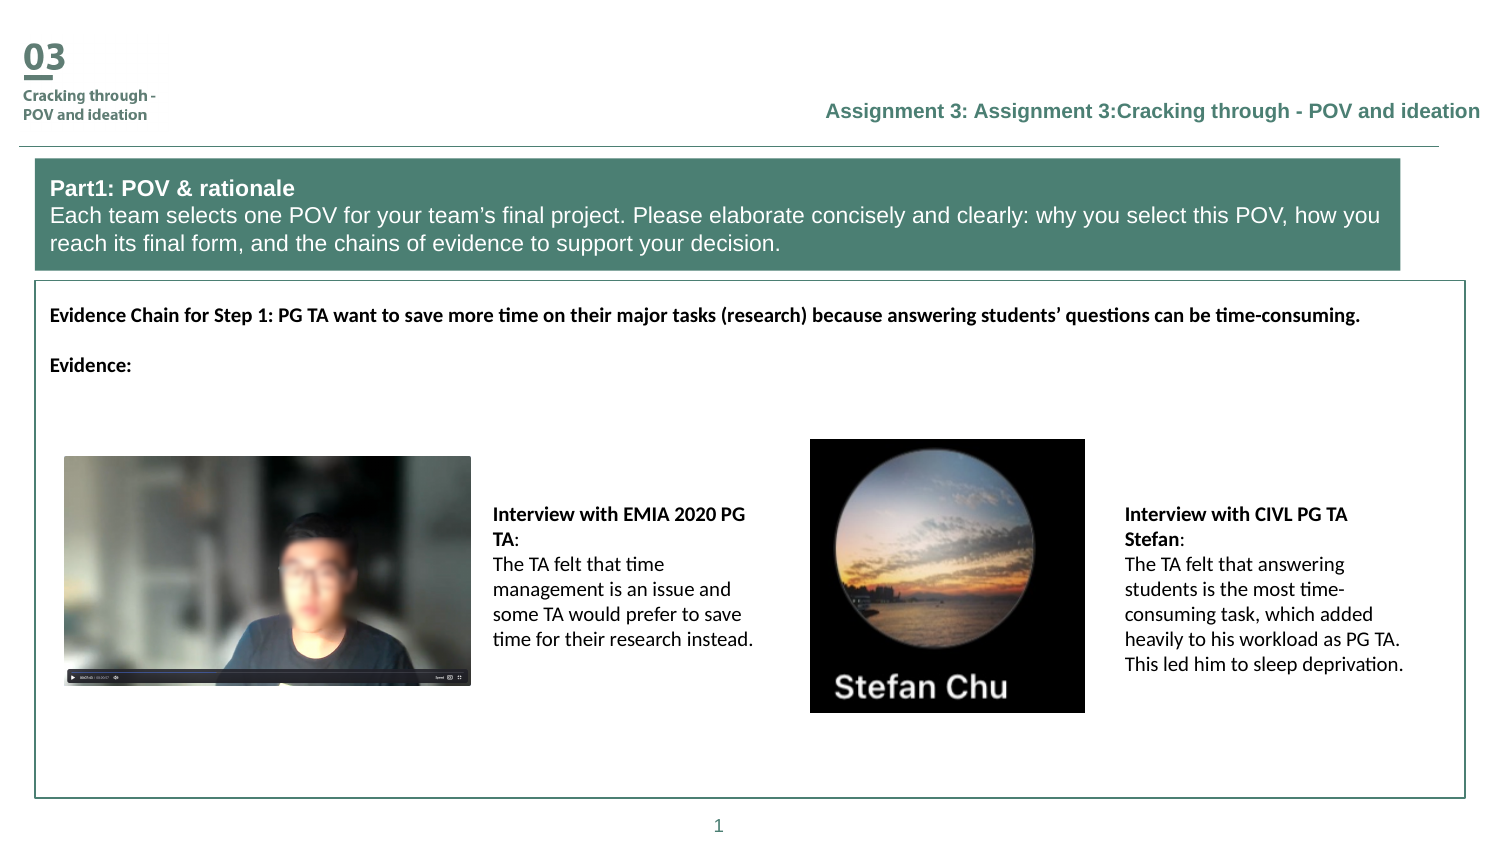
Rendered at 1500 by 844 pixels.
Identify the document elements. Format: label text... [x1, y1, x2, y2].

picture [20, 33, 170, 133]
text_box Interview with CIVL PG TA Stefan: The TA felt that answering students is the most time-consuming task, which added heavily to his workload as PG TA. This led him to sleep deprivation. [1110, 493, 1425, 684]
text_box Evidence Chain for Step 1: PG TA want to save more time on their major tasks (research) because answering students’ questions can be time-consuming. Evidence: [34, 280, 1466, 799]
text_box Interview with EMIA 2020 PG TA: The TA felt that time management is an issue and some TA would prefer to save time for their research instead. [478, 493, 790, 684]
text_box Part1: POV & rationale Each team selects one POV for your team’s final project. Please elaborate concisely and clearly: why you select this POV, how you reach its final form, and the chains of evidence to support your decision. [34, 158, 1401, 271]
picture [810, 439, 1085, 714]
text_box 1 [698, 798, 740, 844]
picture [64, 456, 471, 686]
text_box Assignment 3: Assignment 3:Cracking through - POV and ideation [810, 84, 1500, 135]
